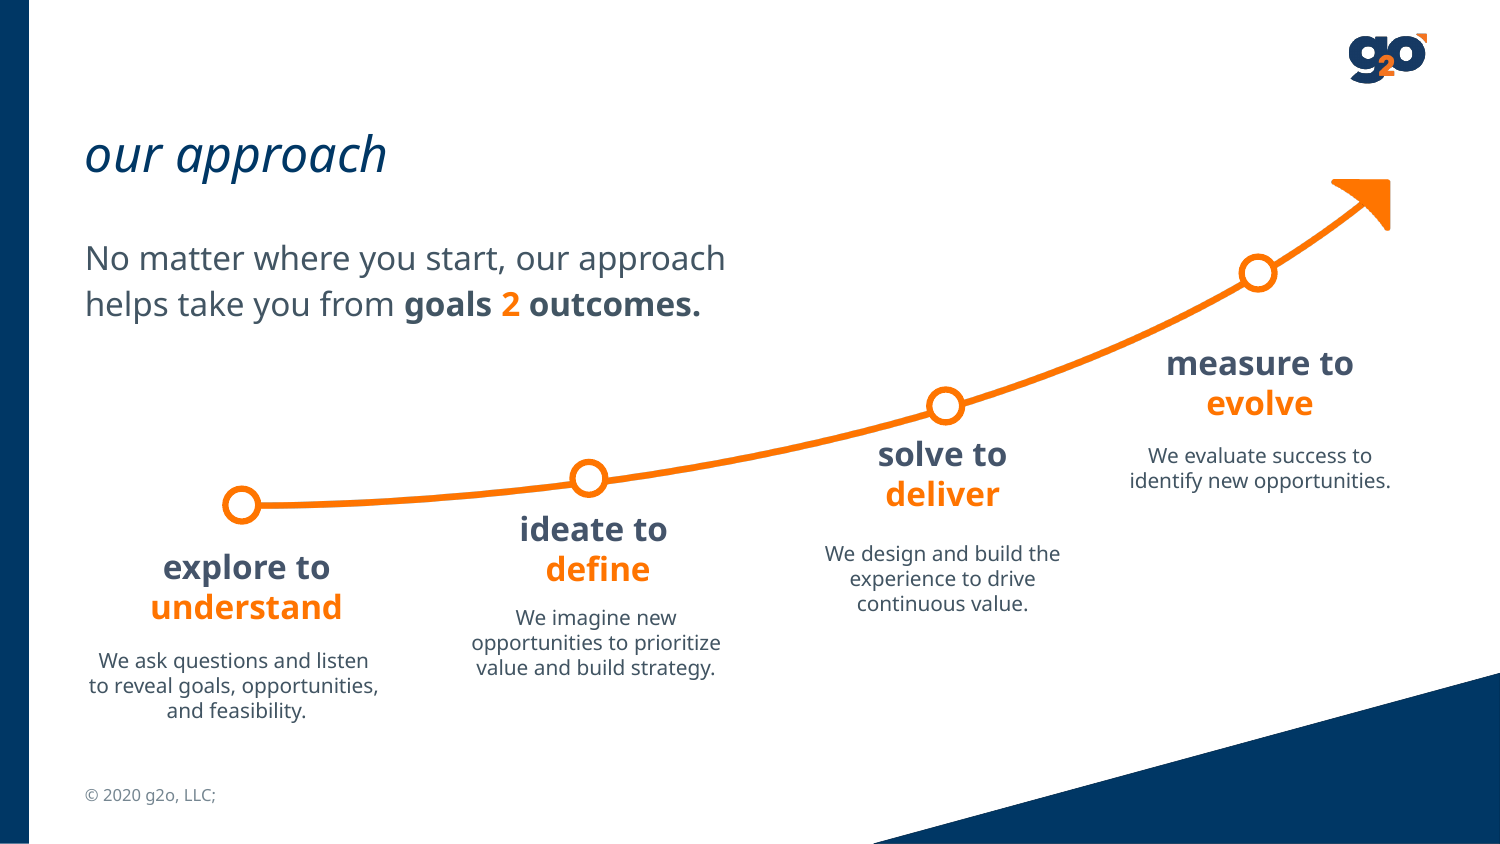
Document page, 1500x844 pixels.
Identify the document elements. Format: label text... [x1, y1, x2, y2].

text_box [873, 672, 1500, 844]
footer © 2020 g2o, LLC; [69, 771, 469, 817]
title our approach [69, 88, 1442, 154]
picture [1311, 0, 1463, 117]
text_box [65, 154, 1442, 760]
